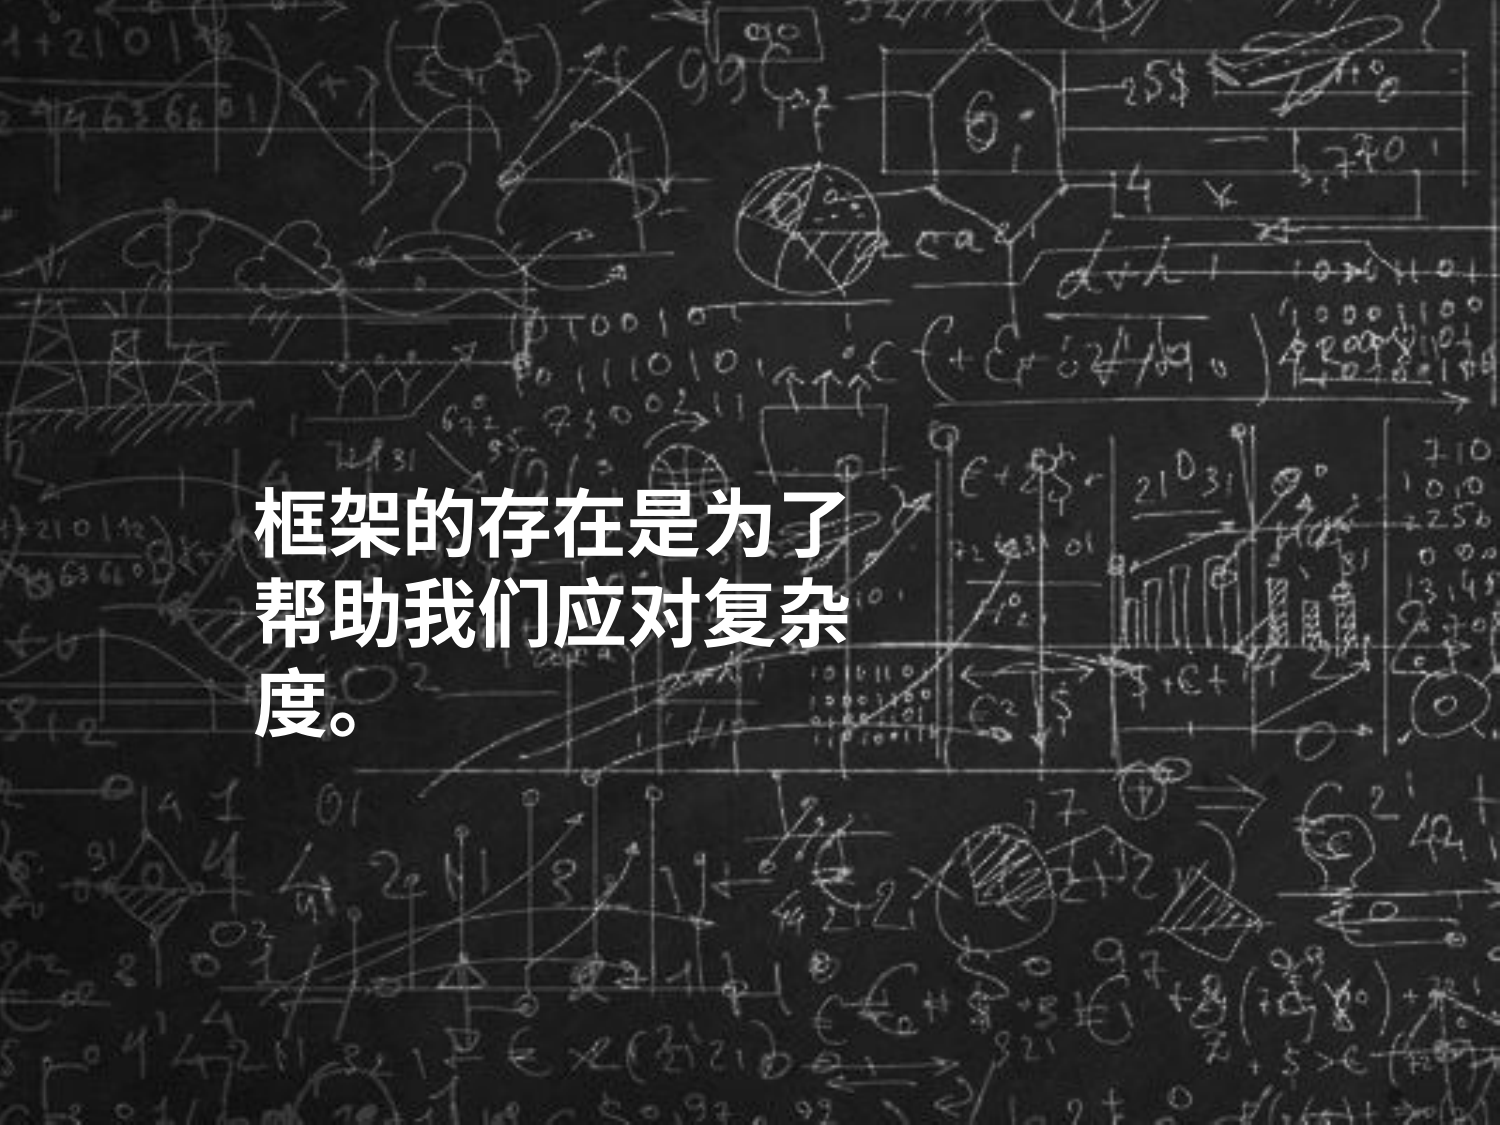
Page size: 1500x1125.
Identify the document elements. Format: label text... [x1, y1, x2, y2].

text_box 框架的存在是为了 帮助我们应对复杂度。 [251, 473, 981, 747]
text_box [0, 0, 1500, 1125]
